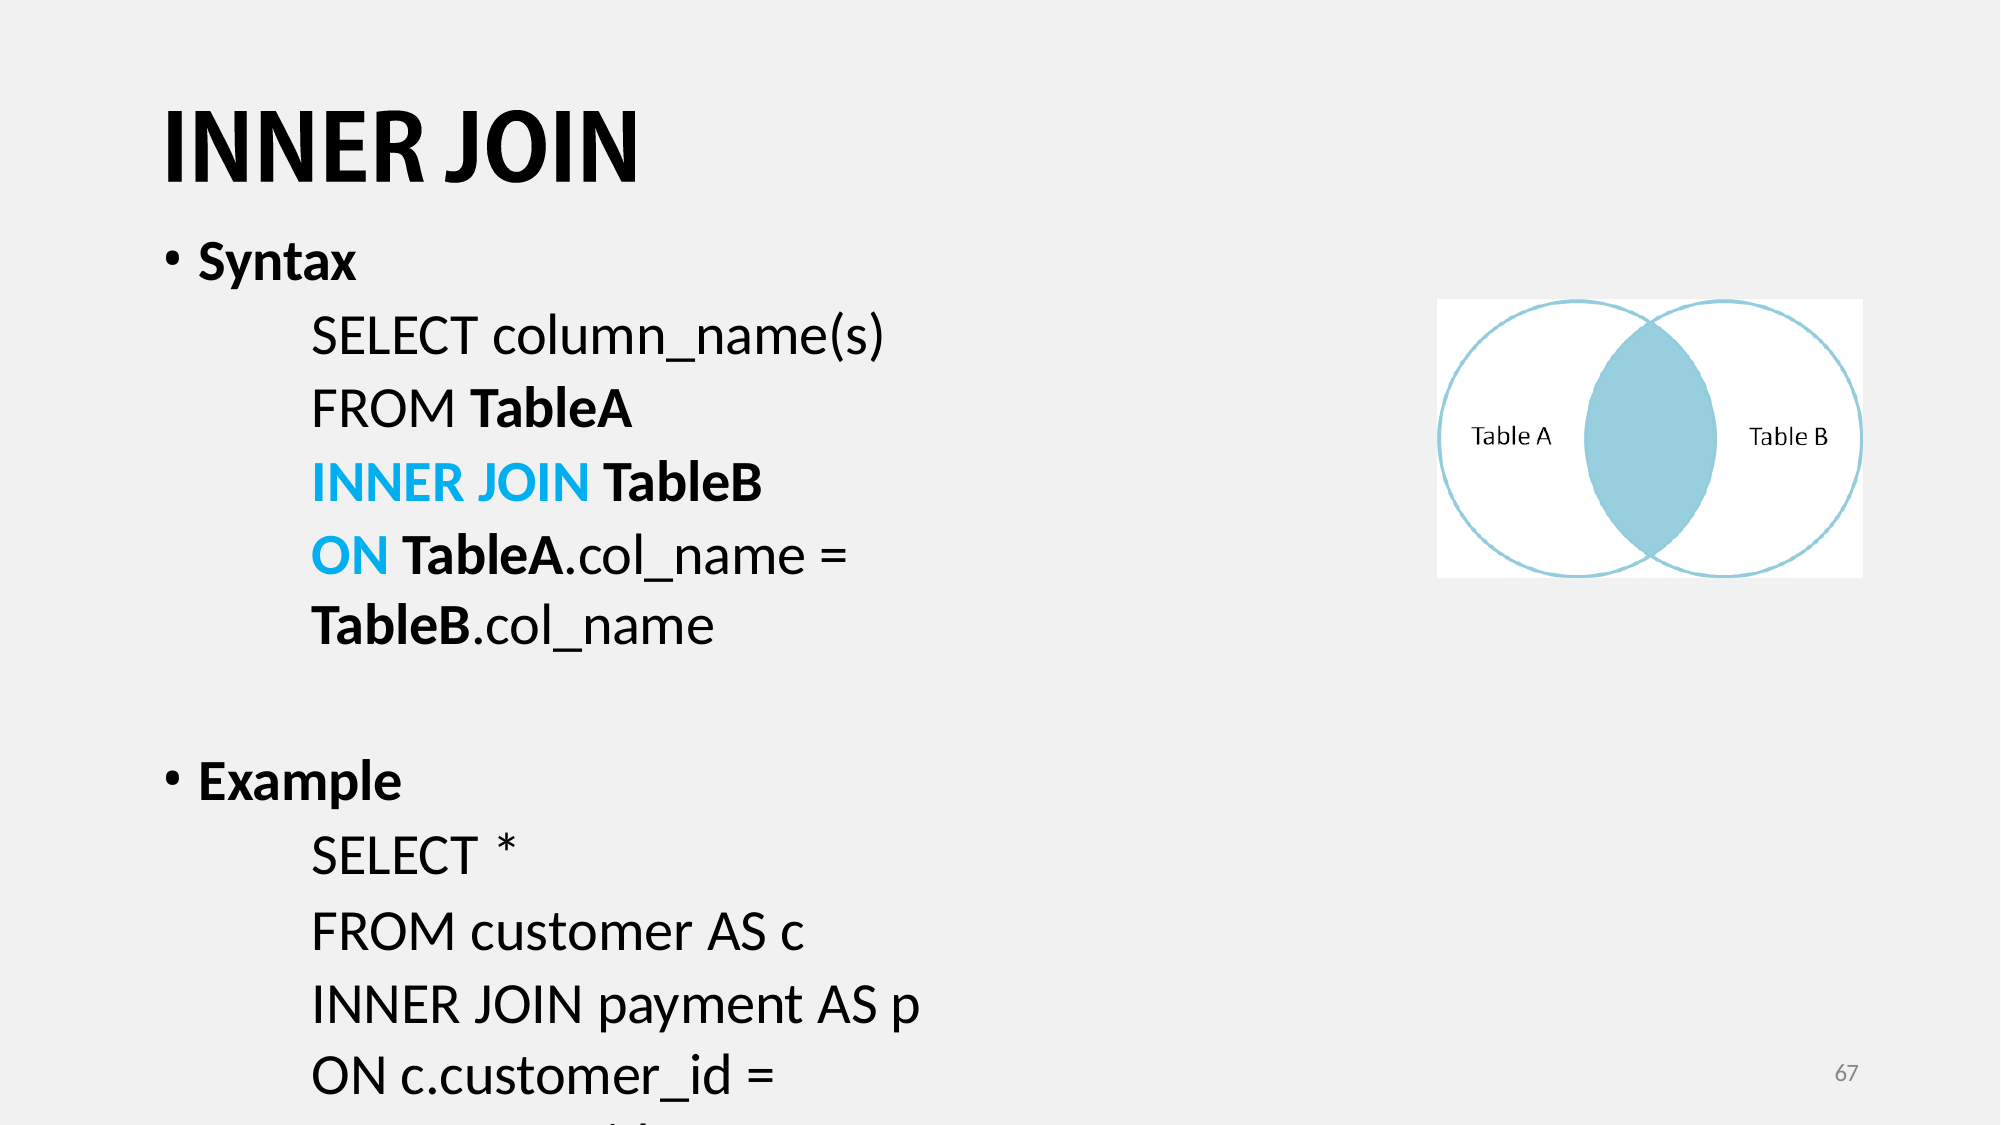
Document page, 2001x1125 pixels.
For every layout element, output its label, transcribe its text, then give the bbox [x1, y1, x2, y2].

picture [161, 92, 690, 209]
text_box Syntax SELECT column_name(s) FROM TableA INNER JOIN TableB ON TableA.col_name = TableB.col_name Example SELECT * FROM customer AS c INNER JOIN payment AS p ON c.customer_id = p.customer_id [159, 217, 1278, 1125]
picture [1437, 299, 1863, 578]
slide_number 67 [1802, 1060, 1863, 1100]
